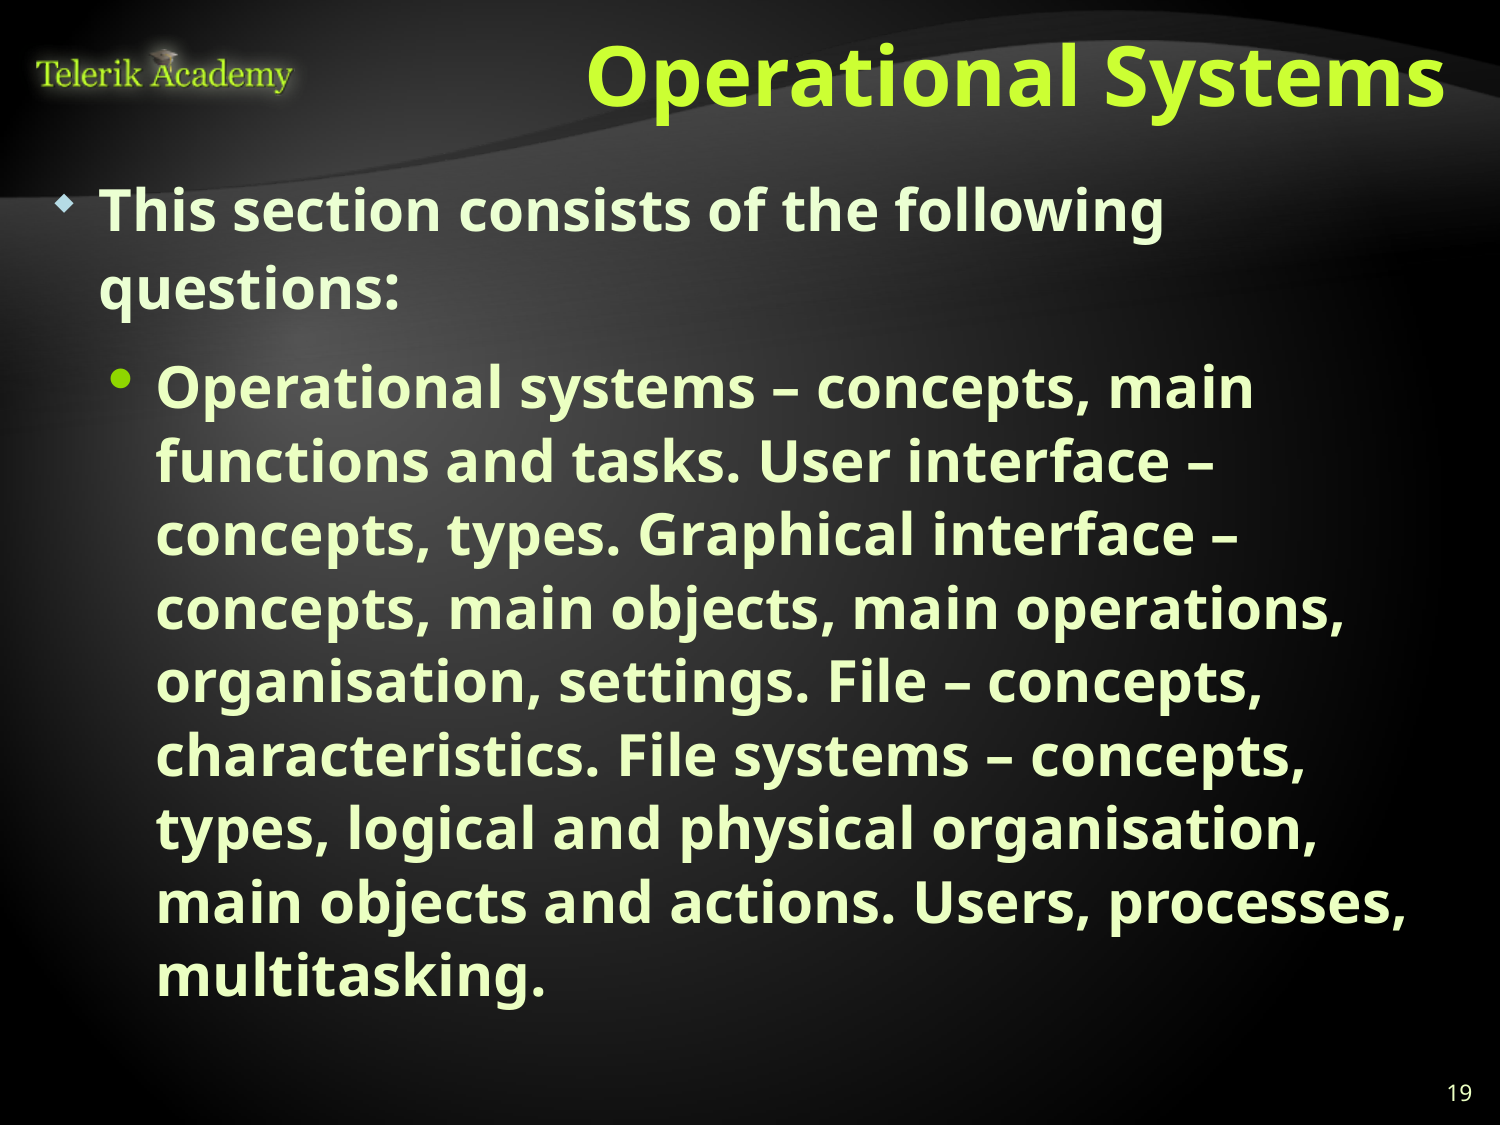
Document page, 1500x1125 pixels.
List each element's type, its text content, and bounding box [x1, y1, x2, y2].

picture [0, 0, 1500, 1125]
slide_number 19 [1412, 1074, 1488, 1113]
title Operational Systems [300, 12, 1463, 150]
list This section consists of the following questions: Operational systems – concepts, main functions and tasks. User interface – concepts, types. Graphical interface – concepts, main objects, main operations, organisation, settings. File – concepts, characteristics. File systems – concepts, types, logical and physical organisation, main objects and actions. Users, processes, multitasking. [37, 162, 1463, 1088]
